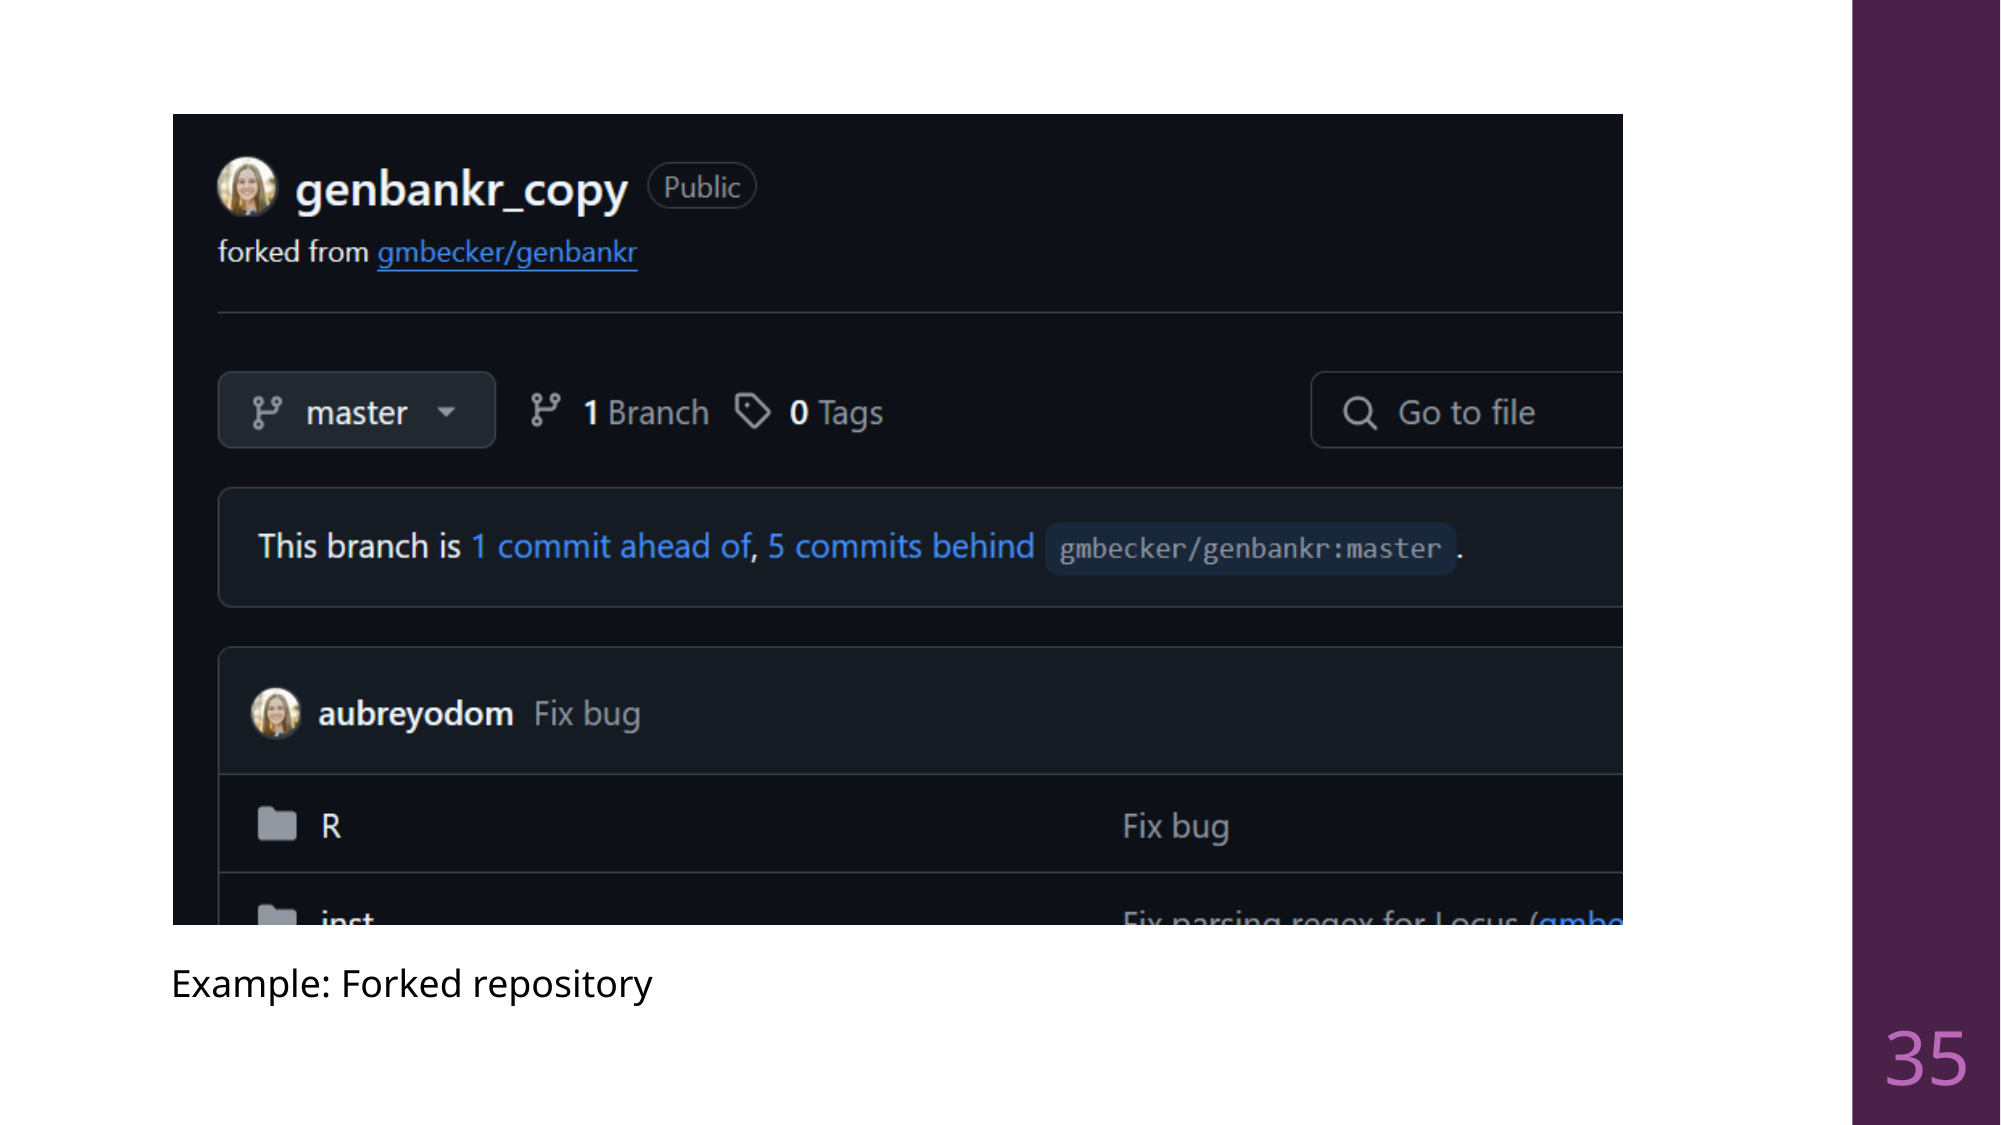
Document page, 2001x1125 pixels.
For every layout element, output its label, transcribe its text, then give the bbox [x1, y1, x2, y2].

picture [173, 114, 1623, 926]
slide_number 35 [1852, 1012, 2000, 1110]
text_box Example: Forked repository [156, 952, 668, 1013]
